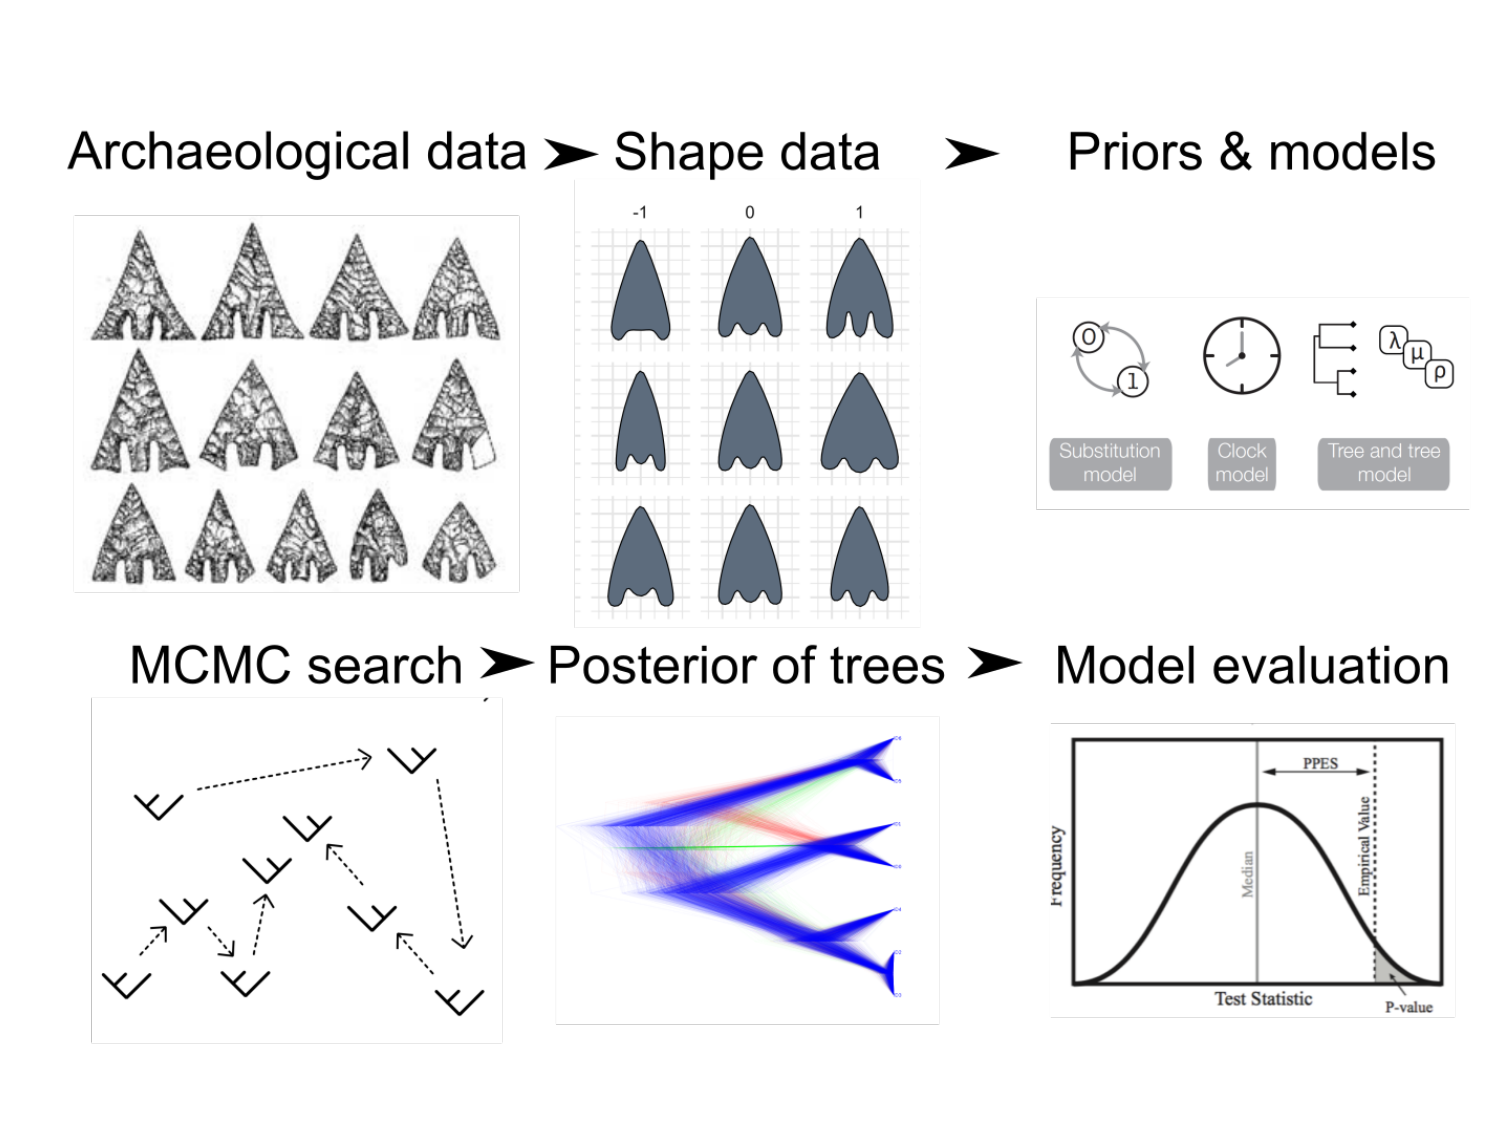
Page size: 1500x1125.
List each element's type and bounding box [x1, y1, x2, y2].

picture [49, 79, 1480, 1051]
